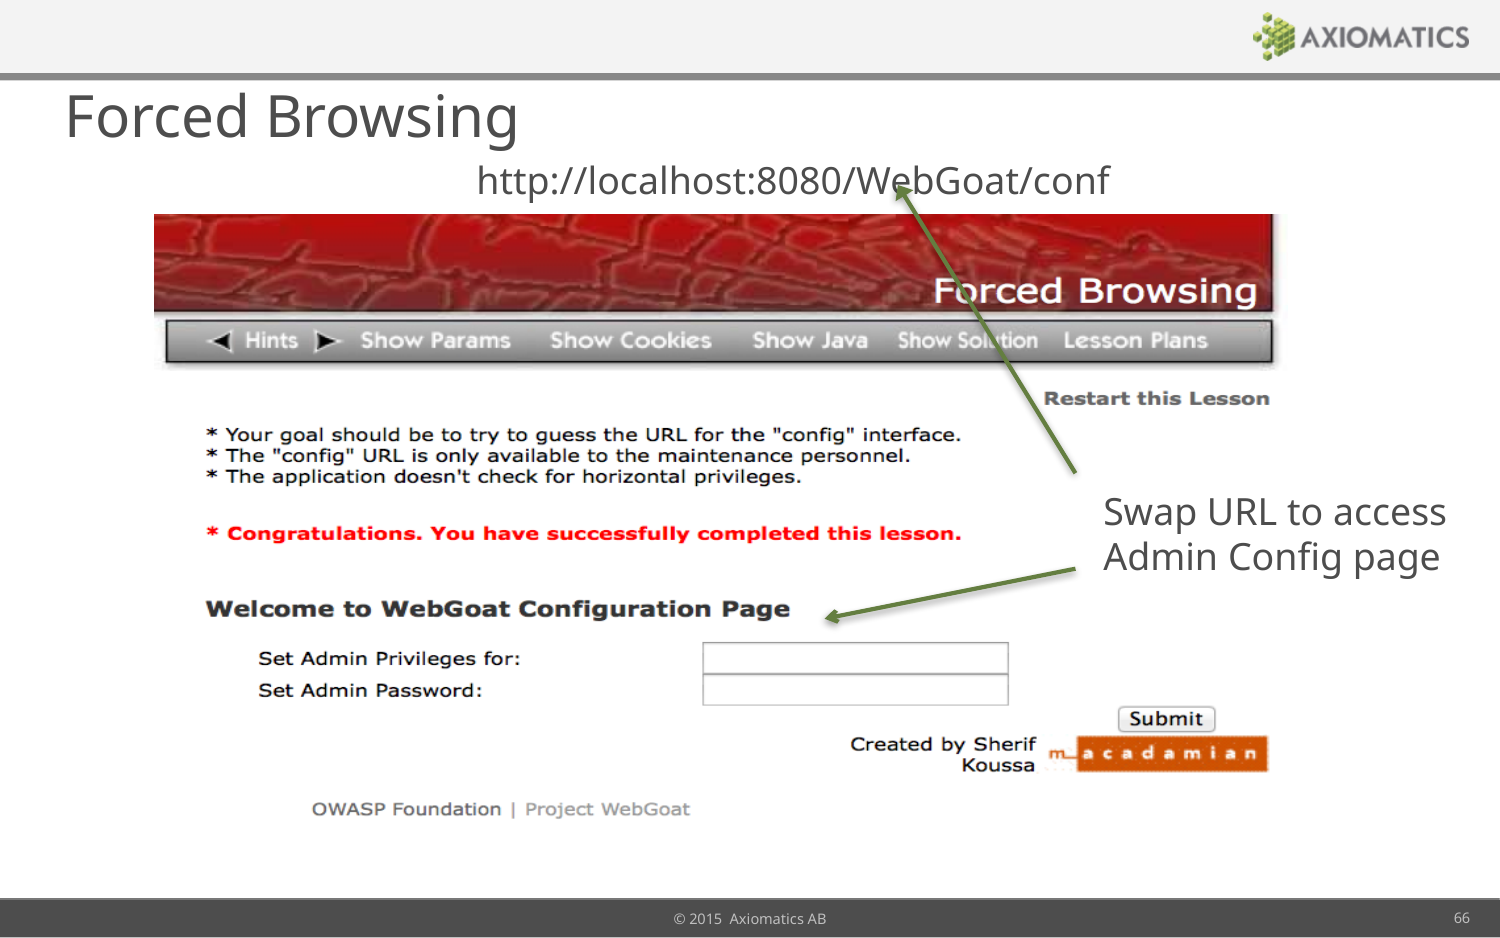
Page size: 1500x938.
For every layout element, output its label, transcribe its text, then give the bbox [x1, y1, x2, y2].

picture [1253, 12, 1469, 61]
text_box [842, 240, 1131, 419]
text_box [824, 568, 1076, 619]
text_box Swap URL to access Admin Config page [1292, 480, 1473, 586]
title Forced Browsing [64, 78, 1436, 174]
slide_number 66 [1074, 900, 1471, 938]
text_box http://localhost:8080/WebGoat/conf [461, 149, 1126, 210]
footer © 2015 Axiomatics AB [512, 900, 988, 938]
picture [154, 214, 1288, 867]
